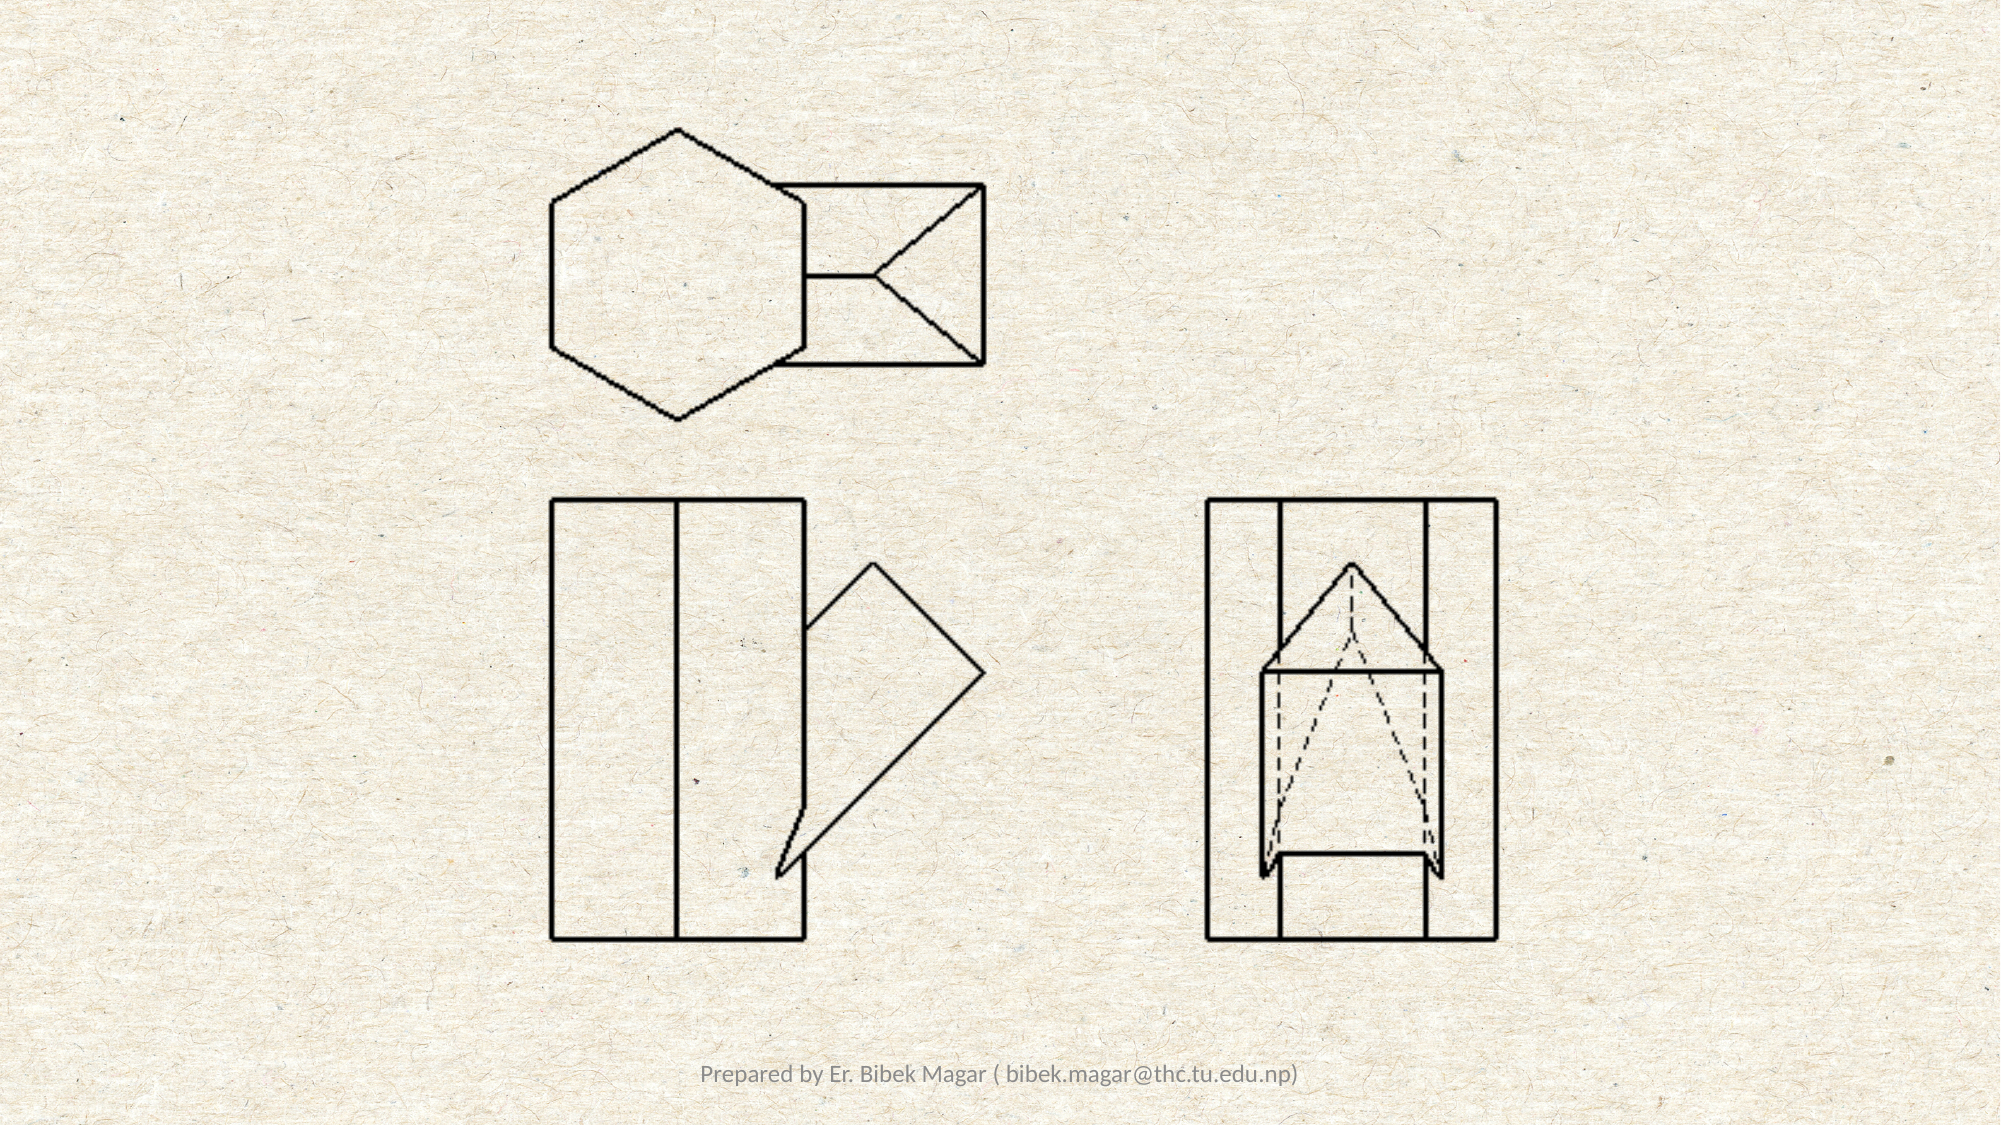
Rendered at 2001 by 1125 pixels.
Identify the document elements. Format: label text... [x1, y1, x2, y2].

picture [0, 0, 2001, 1125]
footer Prepared by Er. Bibek Magar ( bibek.magar@thc.tu.edu.np) [662, 1073, 1338, 1103]
